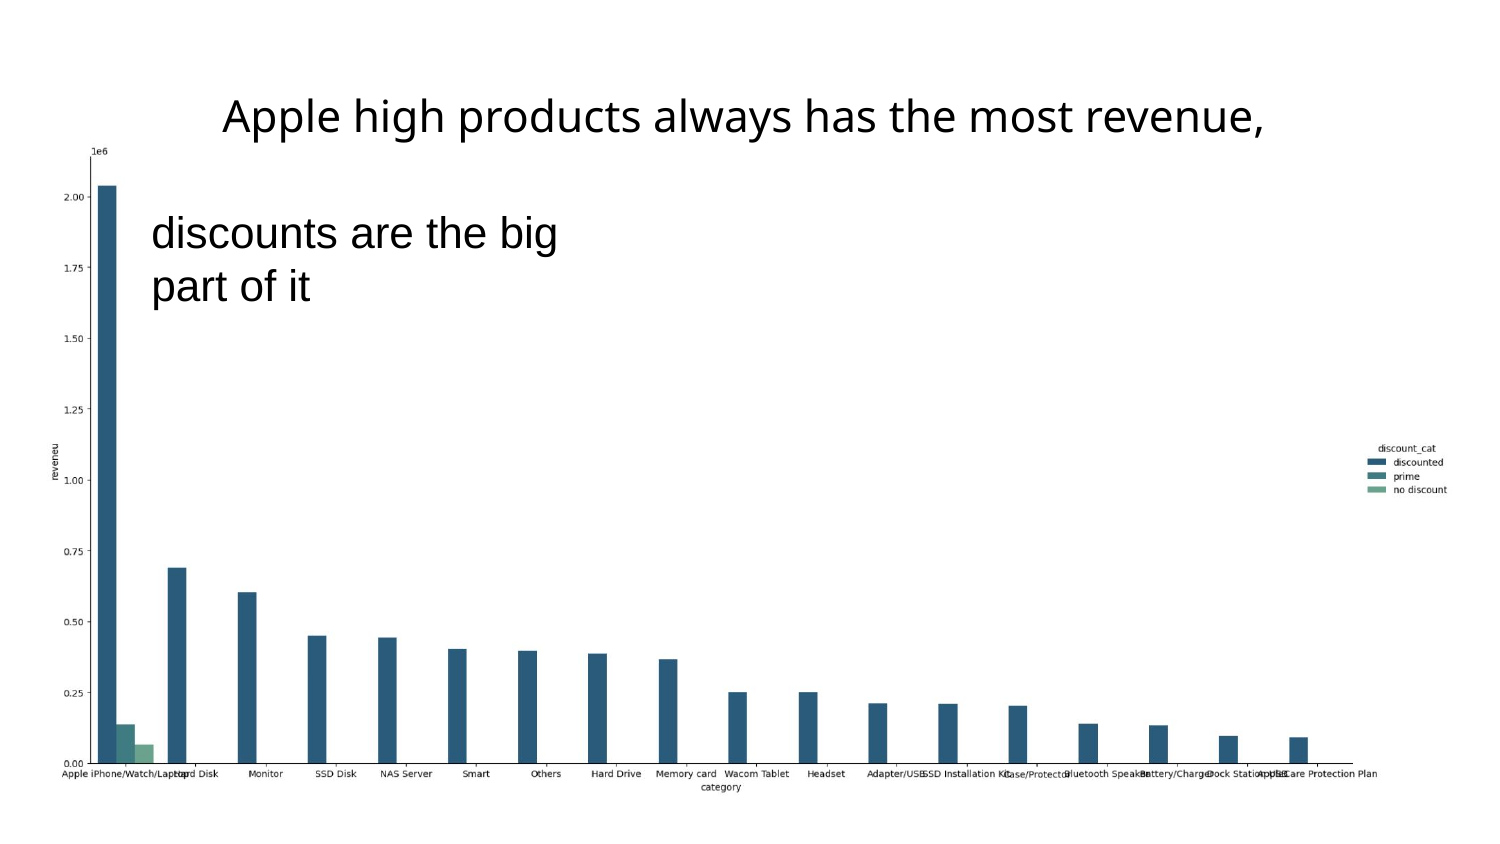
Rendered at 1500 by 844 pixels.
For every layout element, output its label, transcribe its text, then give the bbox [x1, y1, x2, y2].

picture [46, 143, 1453, 796]
title Apple high products always has the most revenue, [51, 72, 1449, 141]
